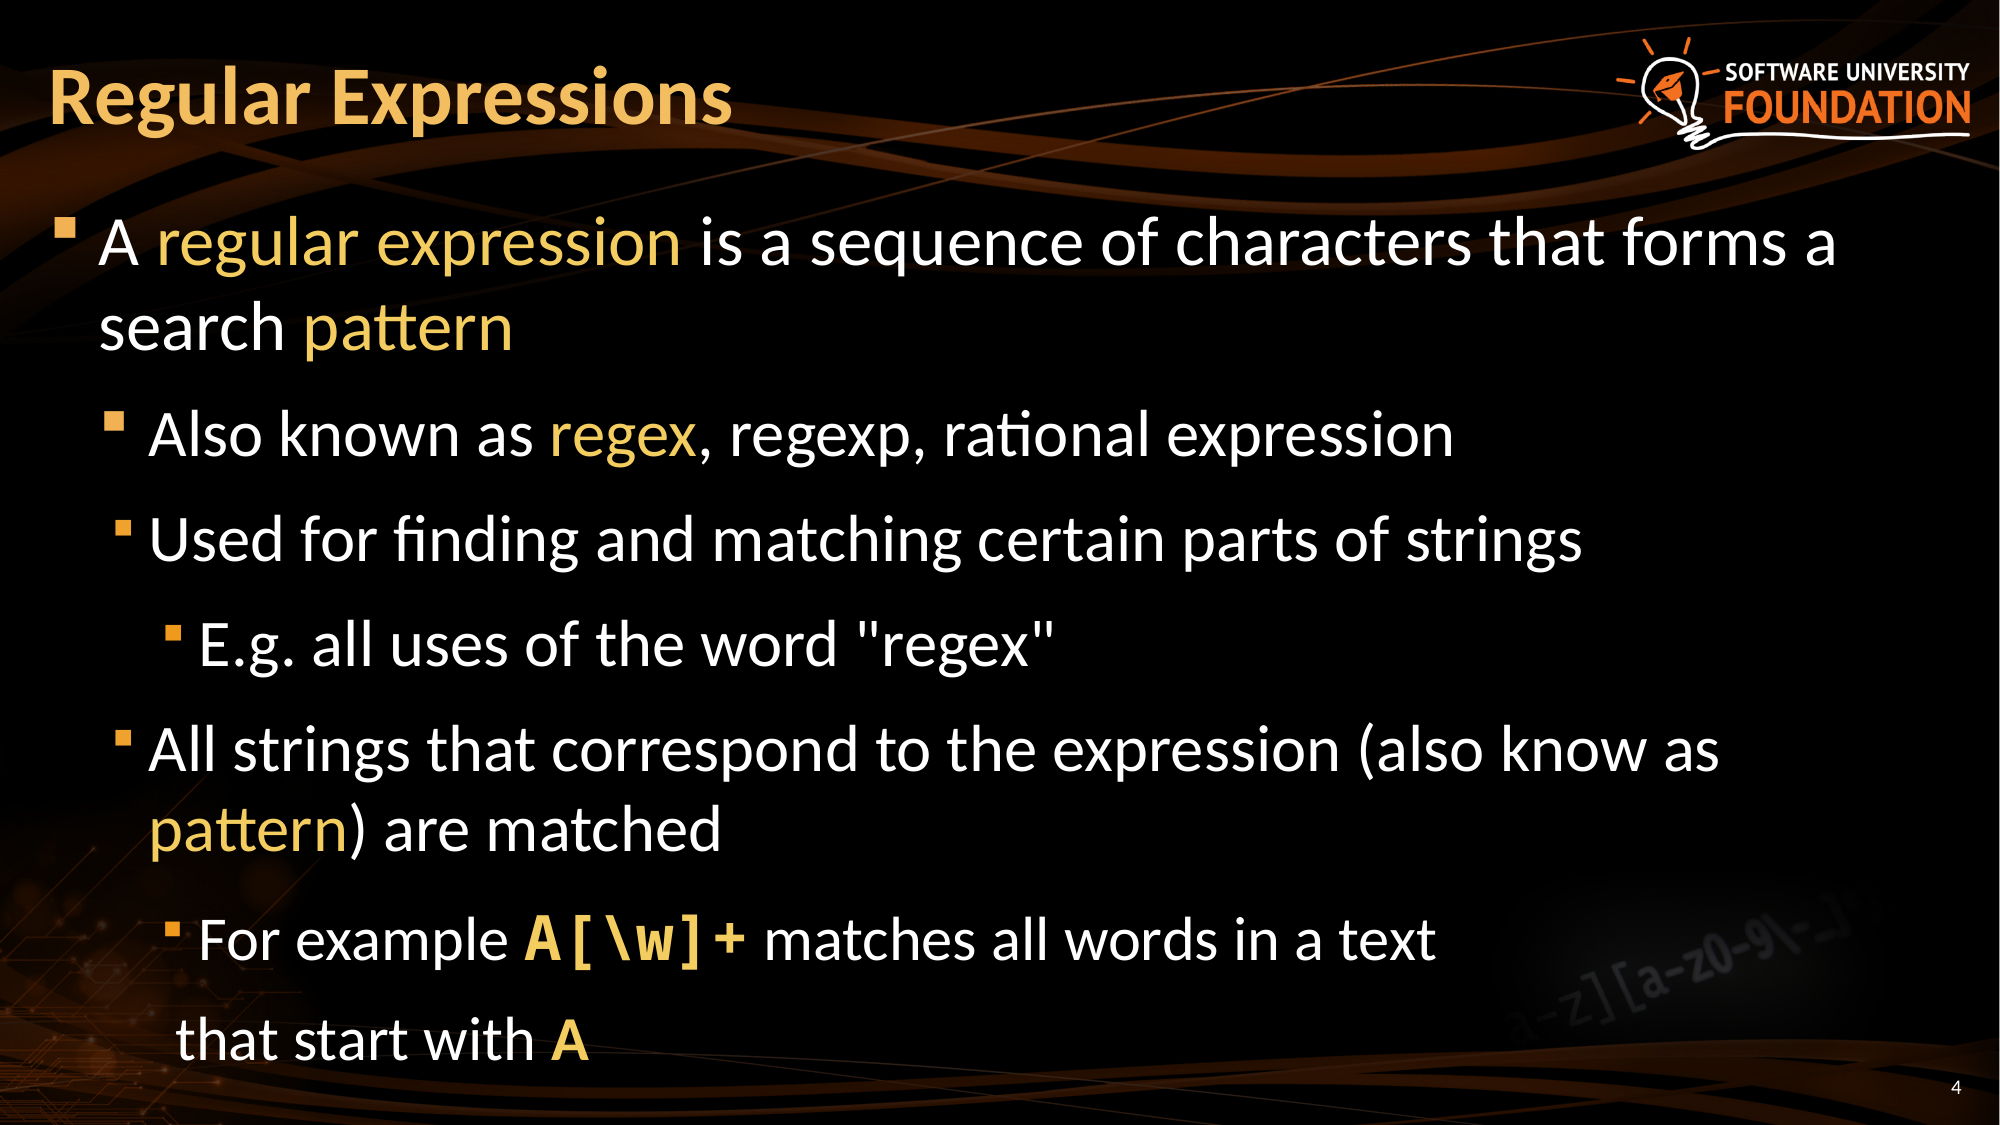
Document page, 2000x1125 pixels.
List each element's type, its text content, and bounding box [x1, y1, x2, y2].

title Regular Expressions [30, 6, 1602, 189]
list A regular expression is a sequence of characters that forms a search pattern Also known as regex, regexp, rational expression Used for finding and matching certain parts of strings E.g. all uses of the word "regex" All strings that correspond to the expression (also know as pattern) are matched For example A[\w]+ matches all words in a text that start with A [31, 188, 1968, 1103]
picture [0, 0, 2000, 1125]
